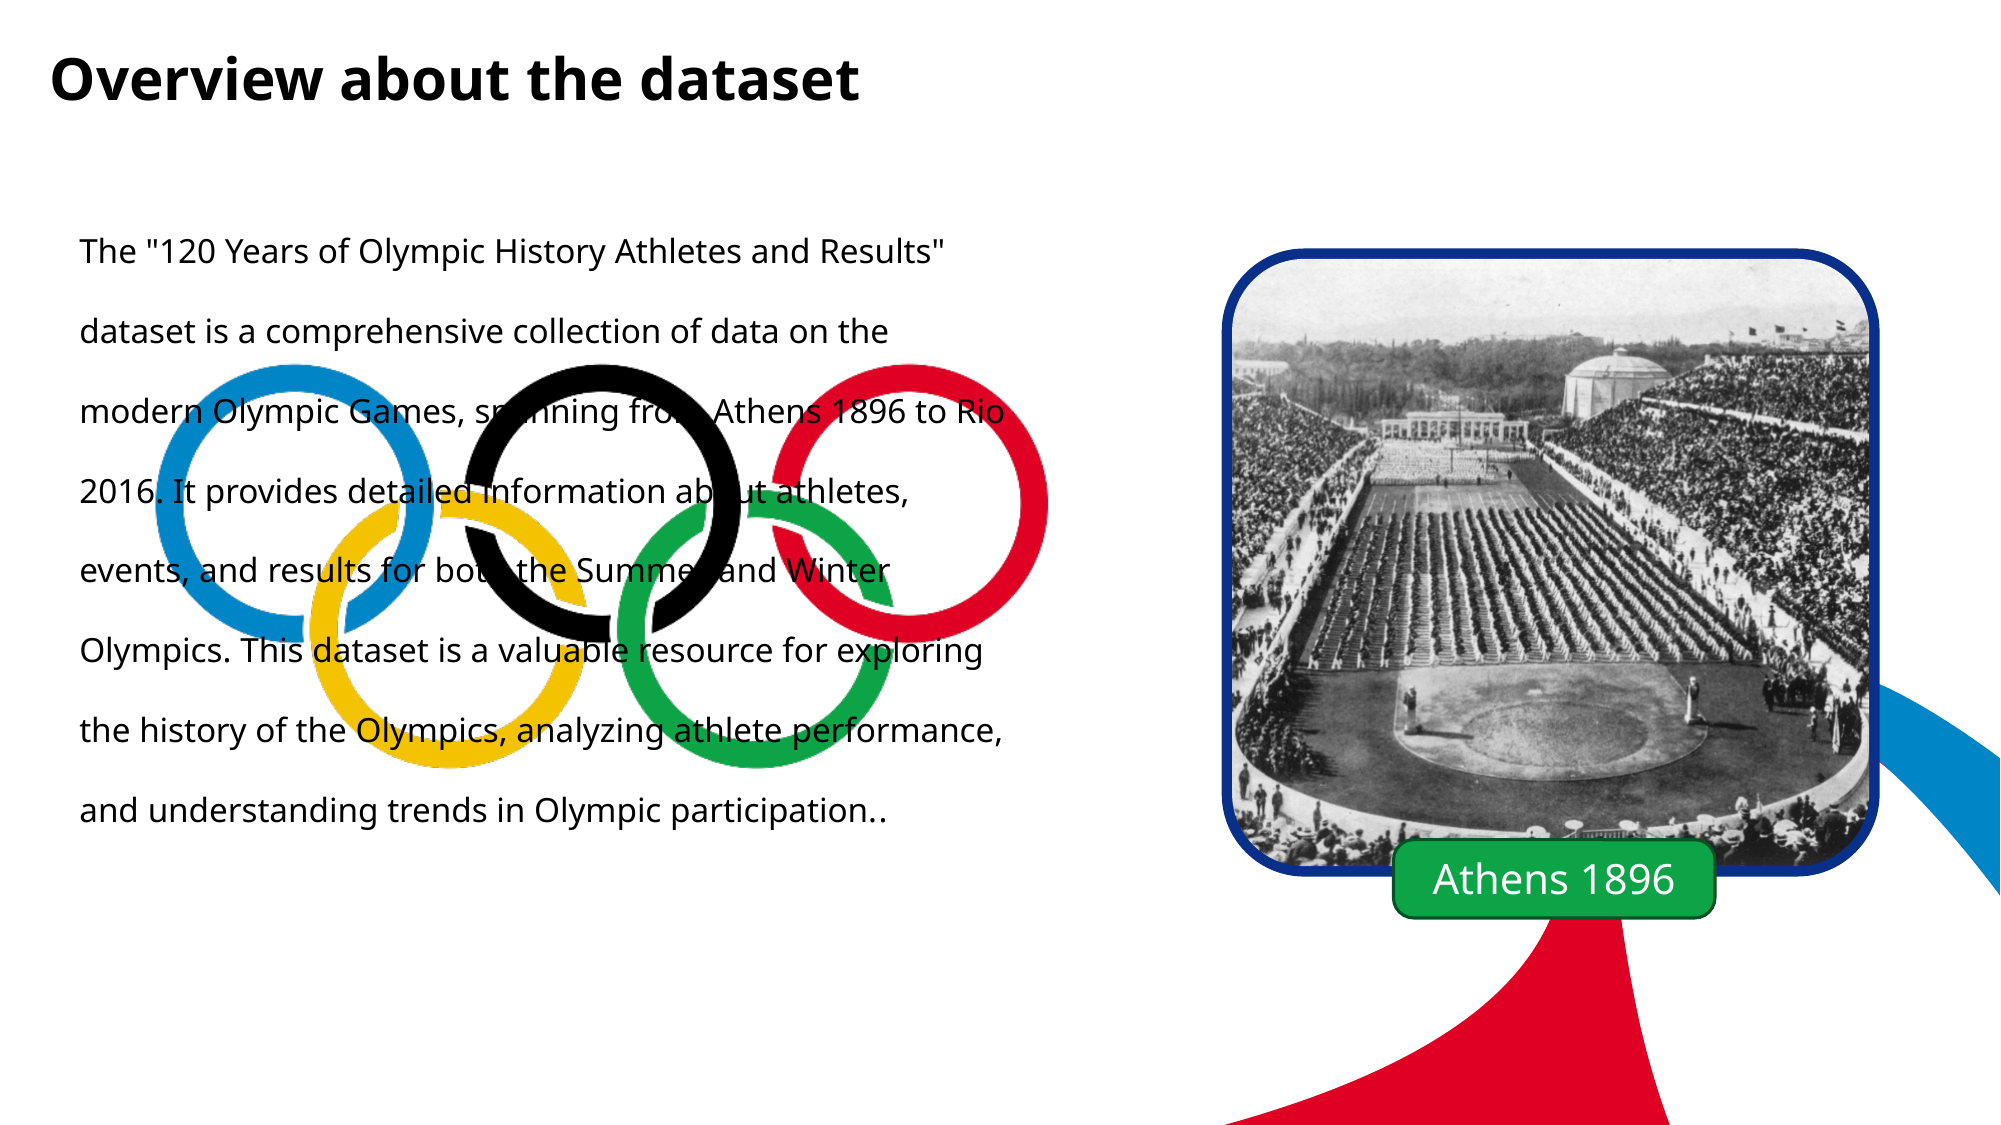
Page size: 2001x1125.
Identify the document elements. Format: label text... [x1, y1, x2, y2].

picture [128, 336, 1077, 798]
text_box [1224, 641, 2000, 1125]
picture [1231, 258, 1870, 867]
text_box The "120 Years of Olympic History Athletes and Results" dataset is a comprehensive collection of data on the modern Olympic Games, spanning from Athens 1896 to Rio 2016. It provides detailed information about athletes, events, and results for both the Summer and Winter Olympics. This dataset is a valuable resource for exploring the history of the Olympics, analyzing athlete performance, and understanding trends in Olympic participation.. [64, 183, 1024, 837]
text_box Overview about the dataset [35, 34, 1041, 120]
